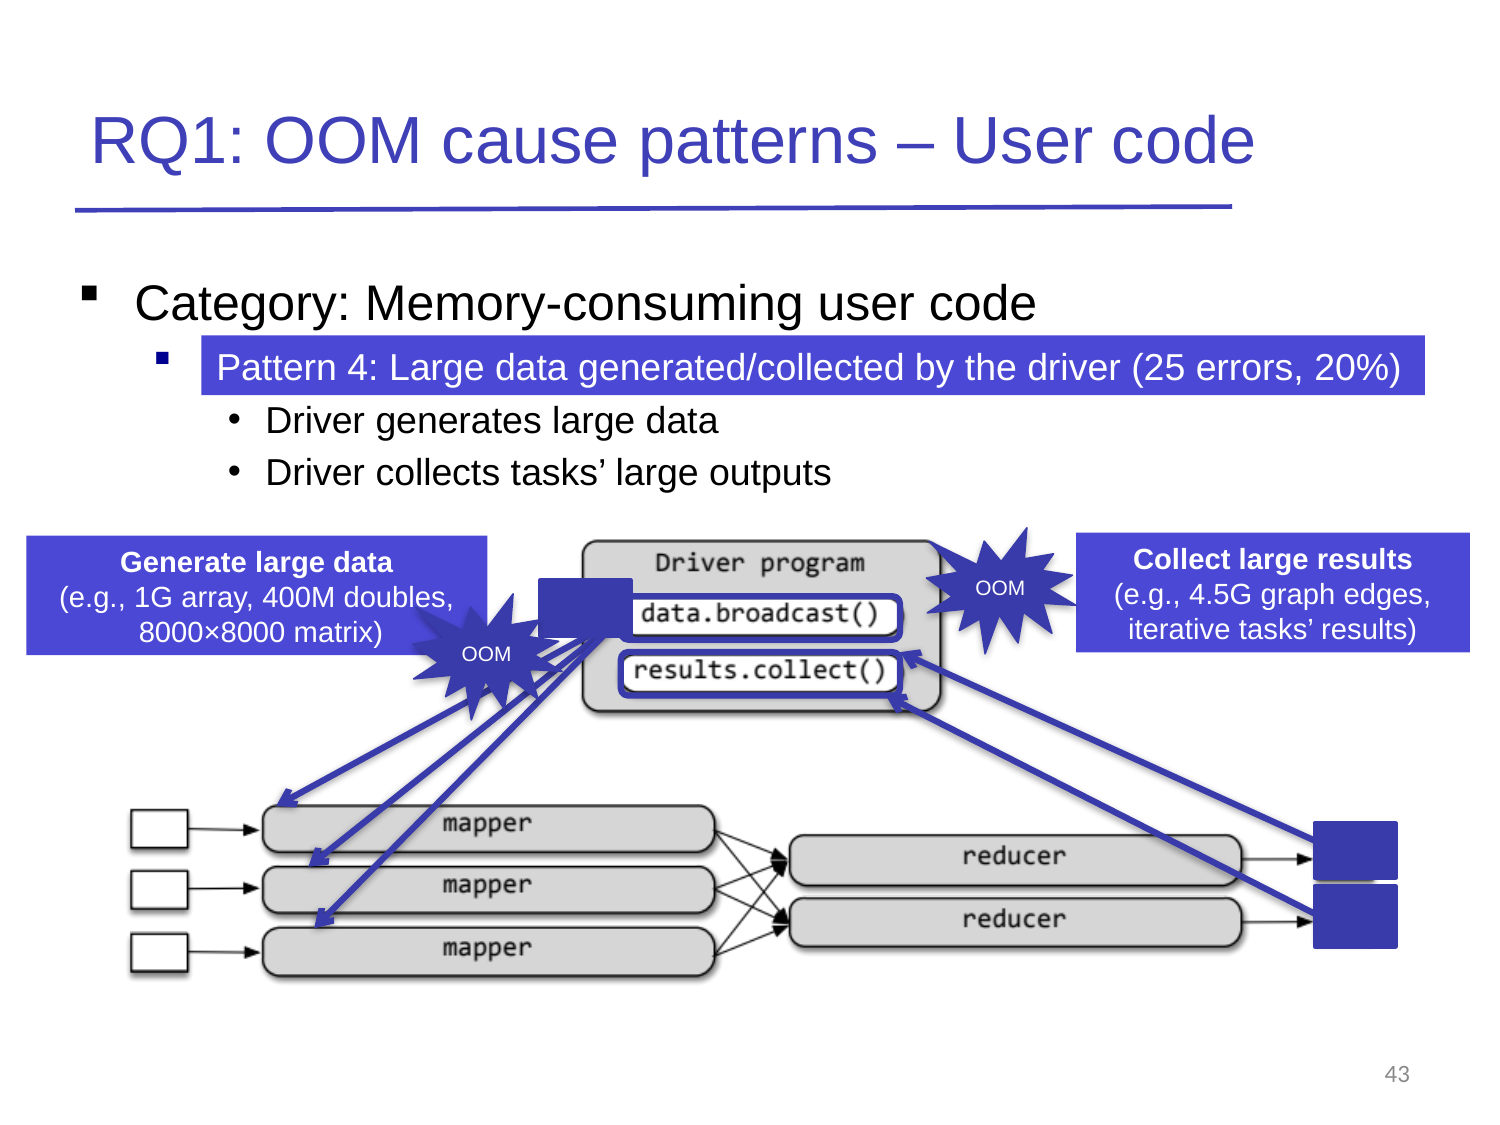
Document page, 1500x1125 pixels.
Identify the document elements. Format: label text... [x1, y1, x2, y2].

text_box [899, 651, 1322, 844]
picture [118, 532, 1382, 990]
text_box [313, 617, 622, 929]
slide_number 43 [1247, 1042, 1425, 1103]
text_box Collect large results (e.g., 4.5G graph edges, iterative tasks’ results) [1382, 532, 1470, 653]
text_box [885, 695, 1322, 918]
text_box Pattern 4: Large data generated/collected by the driver (25 errors, 20%) [201, 335, 1425, 396]
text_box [275, 617, 307, 807]
title RQ1: OOM cause patterns – User code [75, 67, 1447, 207]
list Category: Memory-consuming user code Pattern 3: Large single key/value record (7 errors, 6%) Driver generates large data Driver collects tasks’ large outputs [63, 262, 1481, 521]
text_box [1385, 884, 1398, 949]
text_box Generate large data (e.g., 1G array, 400M doubles, 8000×8000 matrix) [26, 535, 114, 656]
text_box [1385, 821, 1398, 880]
